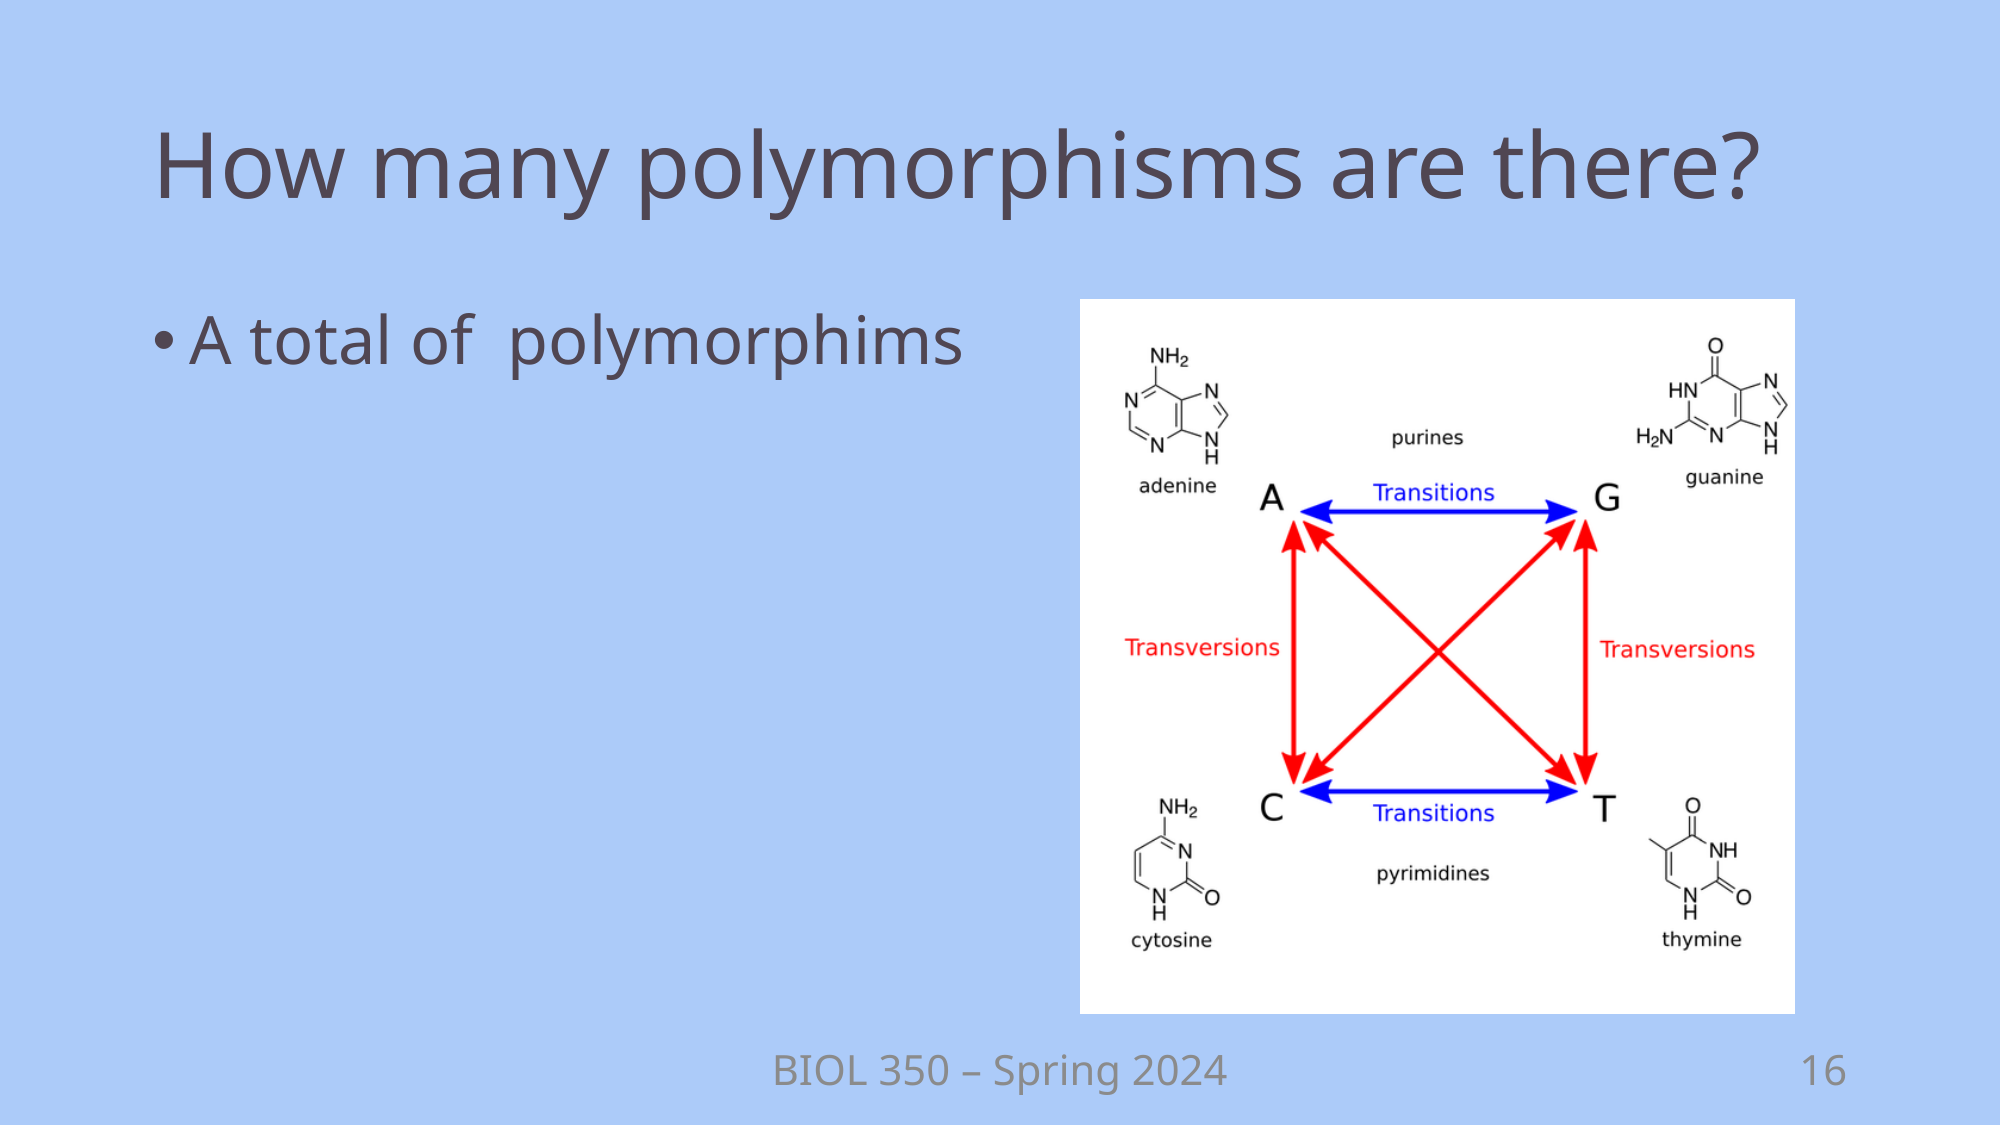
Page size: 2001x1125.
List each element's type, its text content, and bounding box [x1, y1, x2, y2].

slide_number 16 [1412, 1042, 1863, 1103]
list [1080, 299, 1795, 1014]
title How many polymorphisms are there? [137, 59, 1863, 278]
footer BIOL 350 – Spring 2024 [662, 1042, 1338, 1103]
